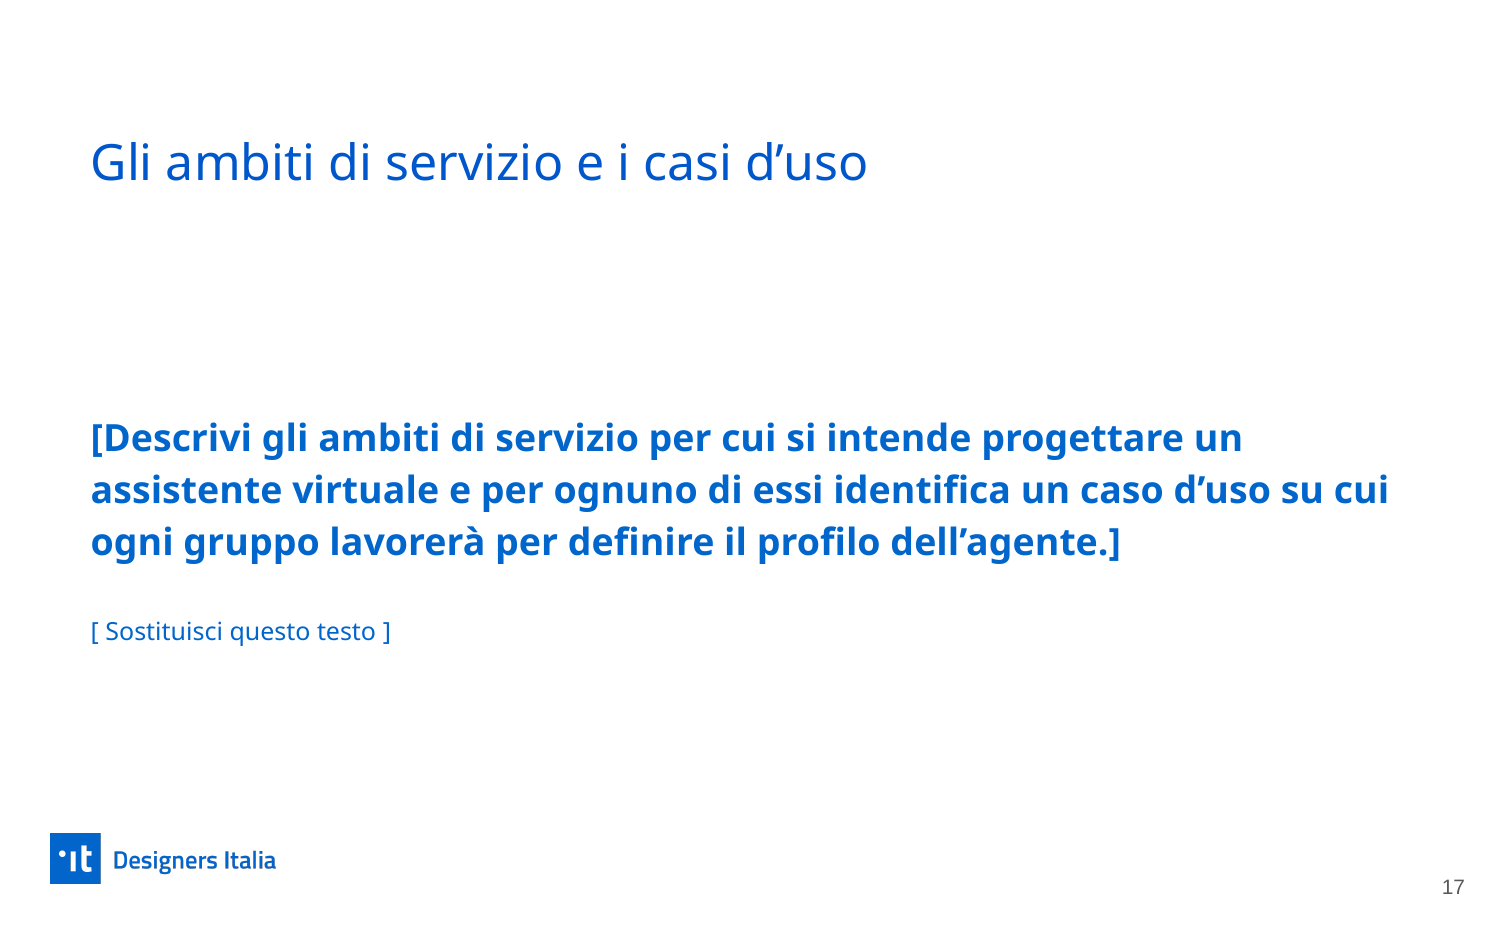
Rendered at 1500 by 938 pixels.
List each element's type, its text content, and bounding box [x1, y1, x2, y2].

picture [50, 833, 289, 885]
text_box [ Sostituisci questo testo ] [75, 604, 713, 656]
text_box [Descrivi gli ambiti di servizio per cui si intende progettare un assistente virtuale e per ognuno di essi identifica un caso d’uso su cui ogni gruppo lavorerà per definire il profilo dell’agente.] [75, 392, 1425, 578]
slide_number 17 [1389, 849, 1480, 922]
text_box Gli ambiti di servizio e i casi d’uso [75, 115, 1216, 196]
